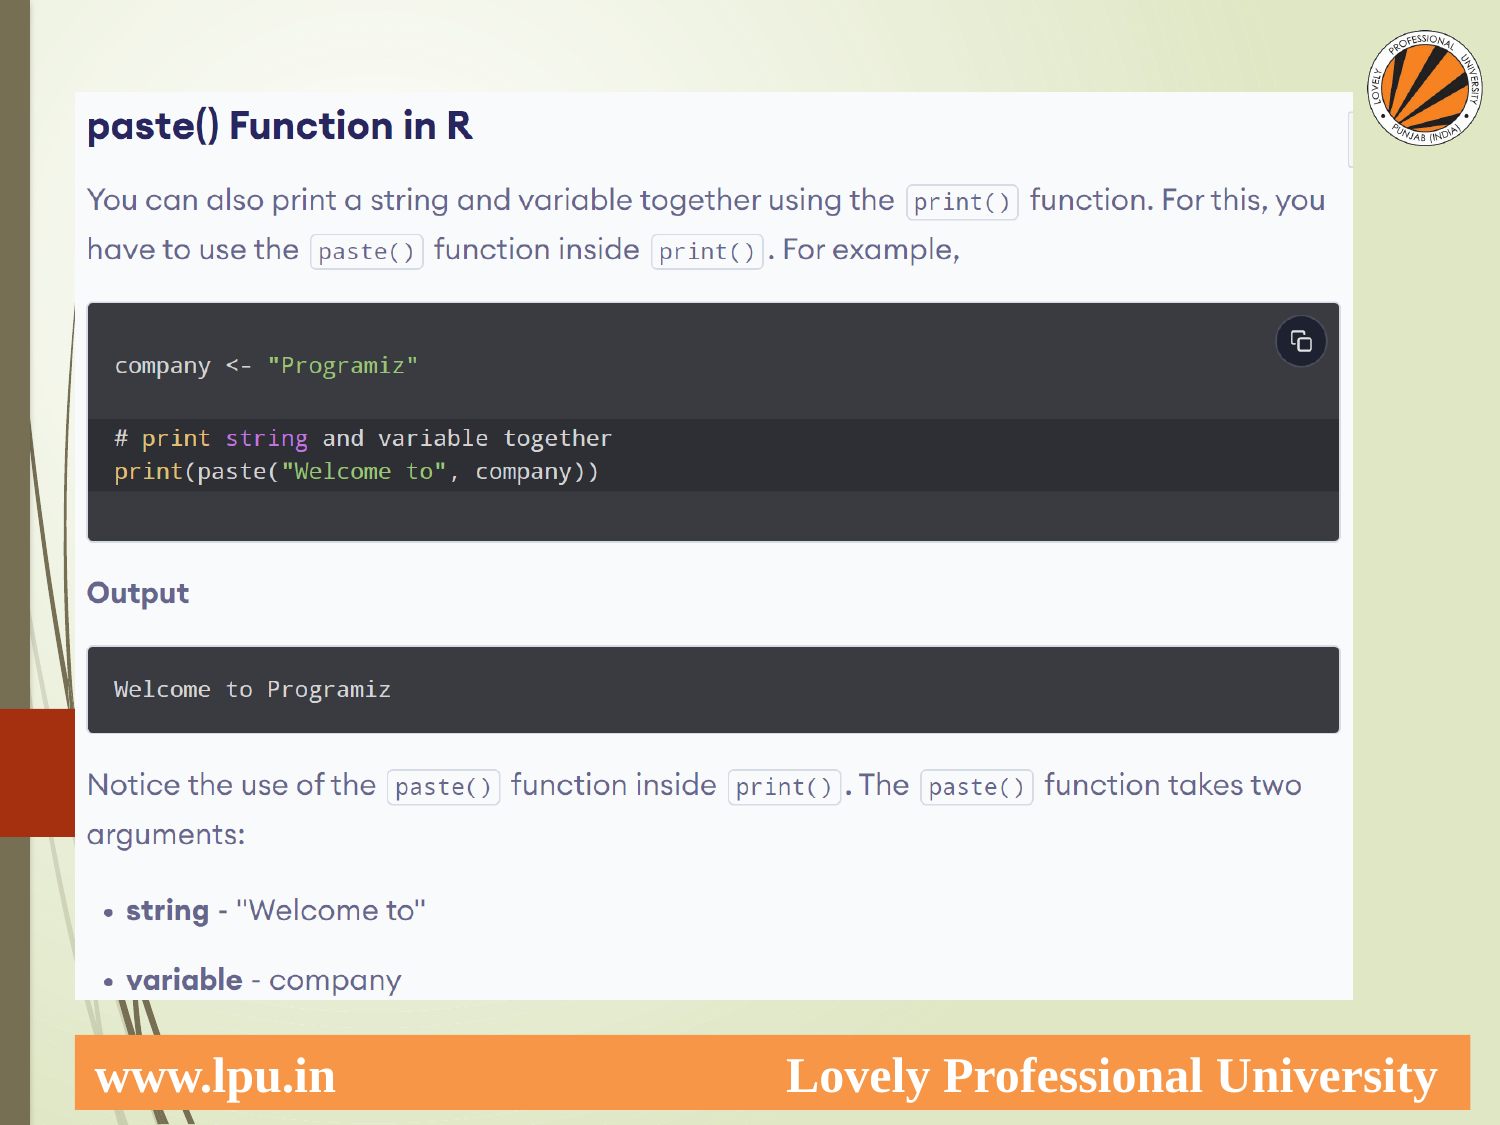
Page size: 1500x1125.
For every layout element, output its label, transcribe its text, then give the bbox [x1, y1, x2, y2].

picture [1366, 30, 1483, 147]
text_box www.lpu.in Lovely Professional University [74, 1034, 1471, 1110]
picture [74, 92, 1353, 1000]
